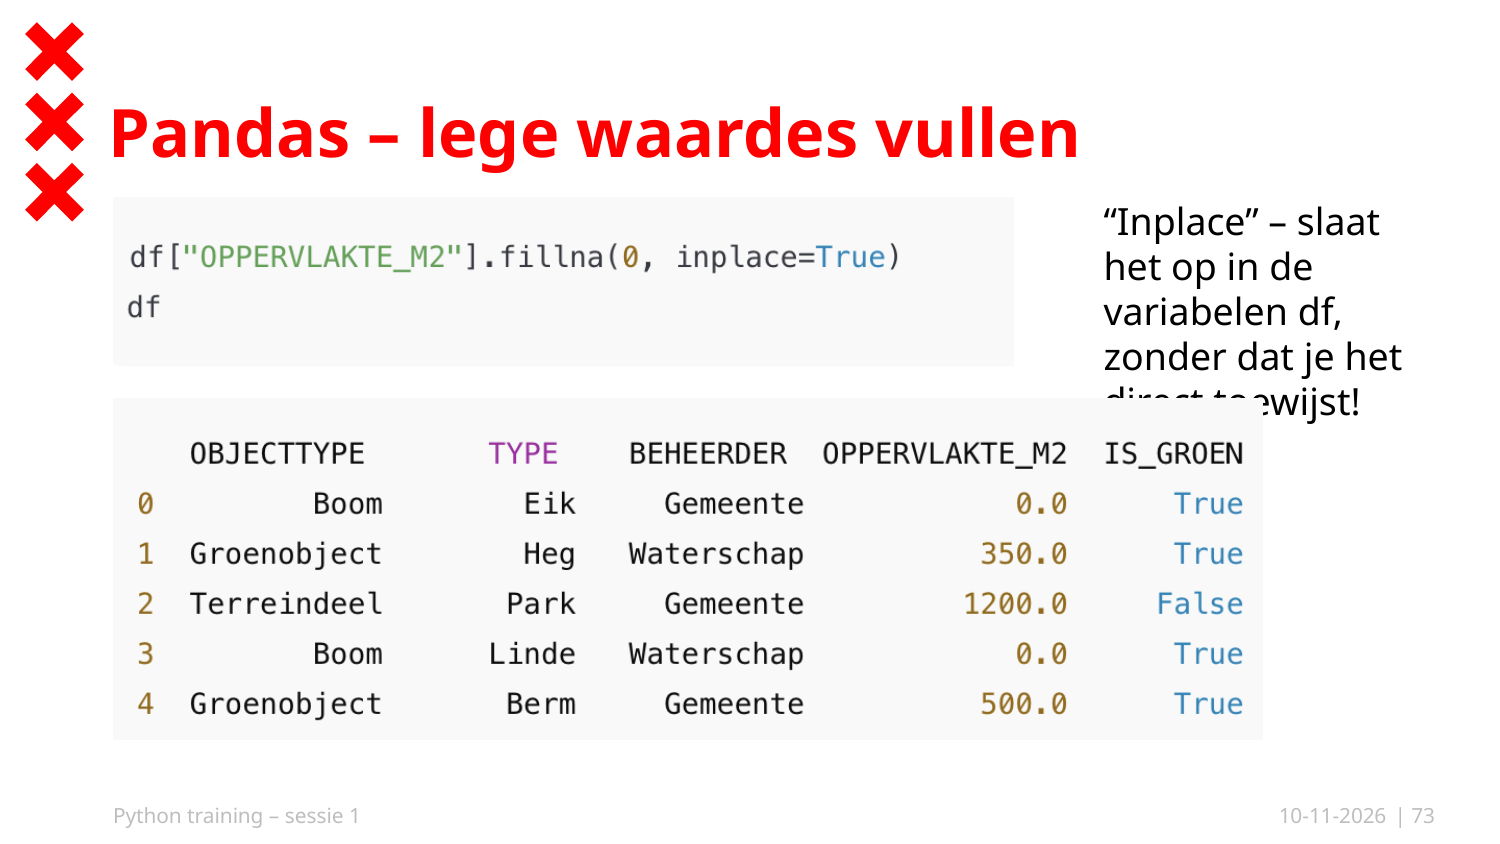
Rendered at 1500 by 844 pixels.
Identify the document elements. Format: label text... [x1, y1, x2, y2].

picture [112, 397, 1264, 741]
title Pandas – lege waardes vullen [108, 91, 1438, 251]
picture [112, 197, 1014, 381]
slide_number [1262, 802, 1387, 833]
text_box “Inplace” – slaat het op in de variabelen df, zonder dat je het direct toewijst! [1103, 198, 1419, 424]
slide_number | 73 [1394, 802, 1442, 833]
footer Python training – sessie 1 [113, 802, 1129, 833]
